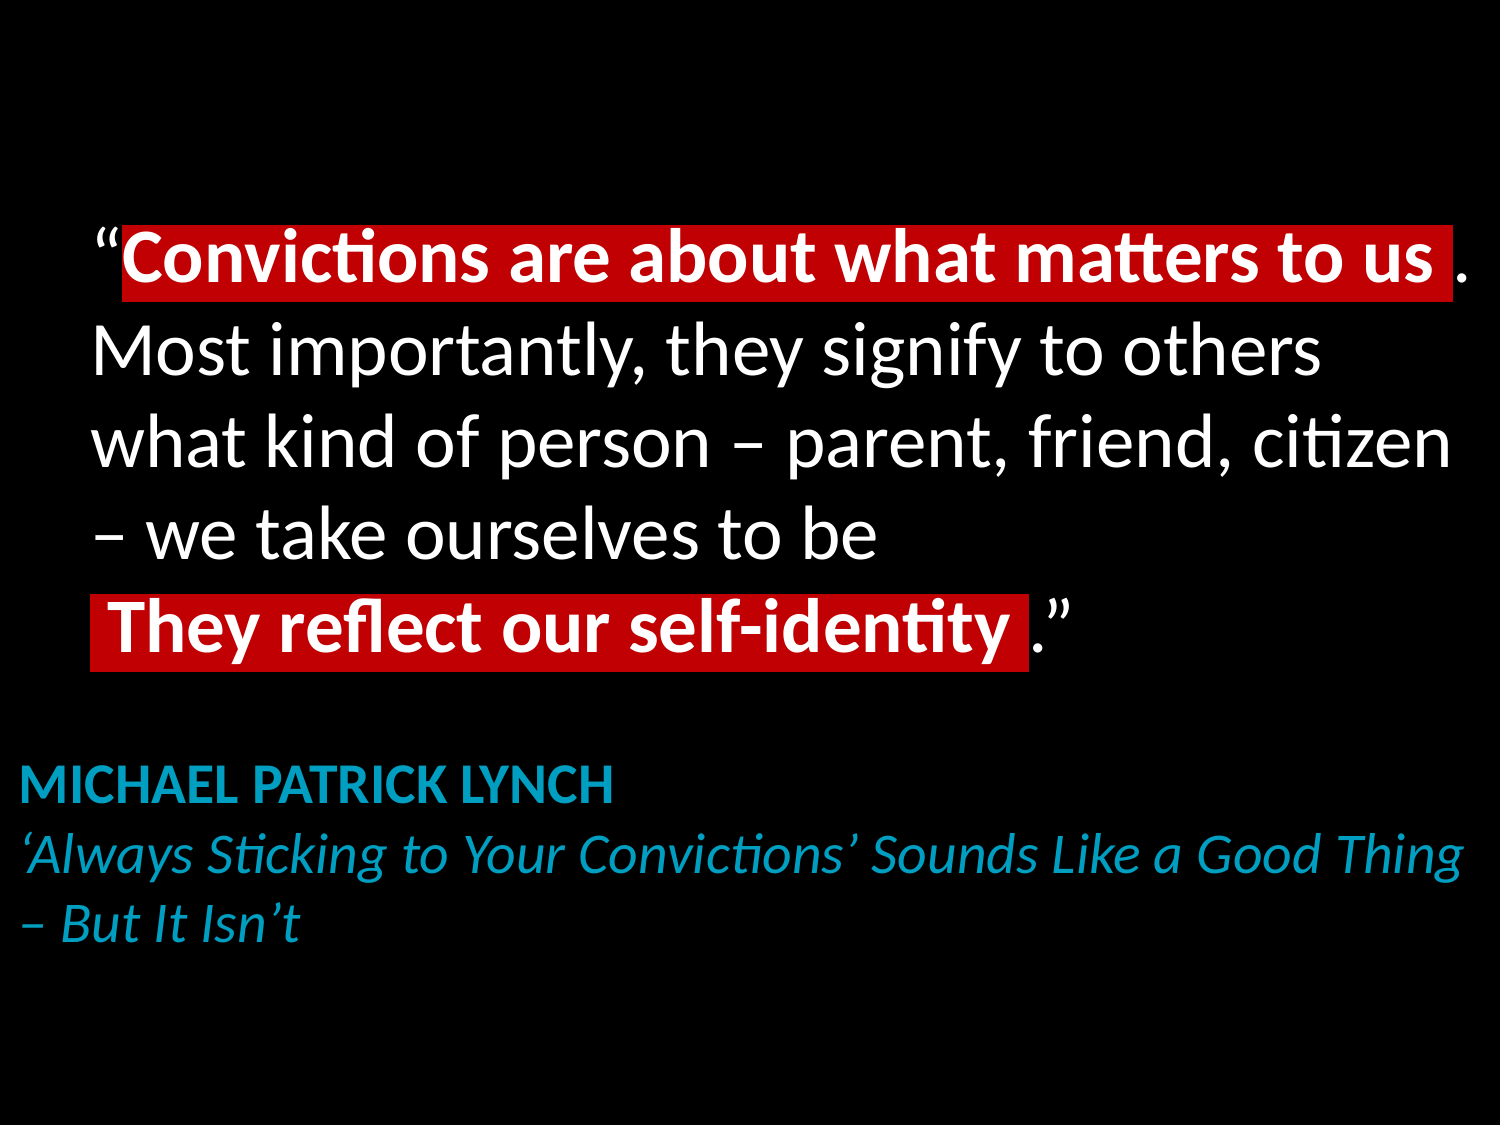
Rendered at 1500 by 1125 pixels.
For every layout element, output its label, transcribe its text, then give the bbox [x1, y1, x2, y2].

title “Convictions are about what matters to us . Most importantly, they signify to others what kind of person – parent, friend, citizen – we take ourselves to be They reflect our self-identity .” [75, 24, 1500, 675]
list Michael Patrick Lynch ‘Always Sticking to Your Convictions’ Sounds Like a Good Thing – But It Isn’t [18, 737, 1482, 963]
